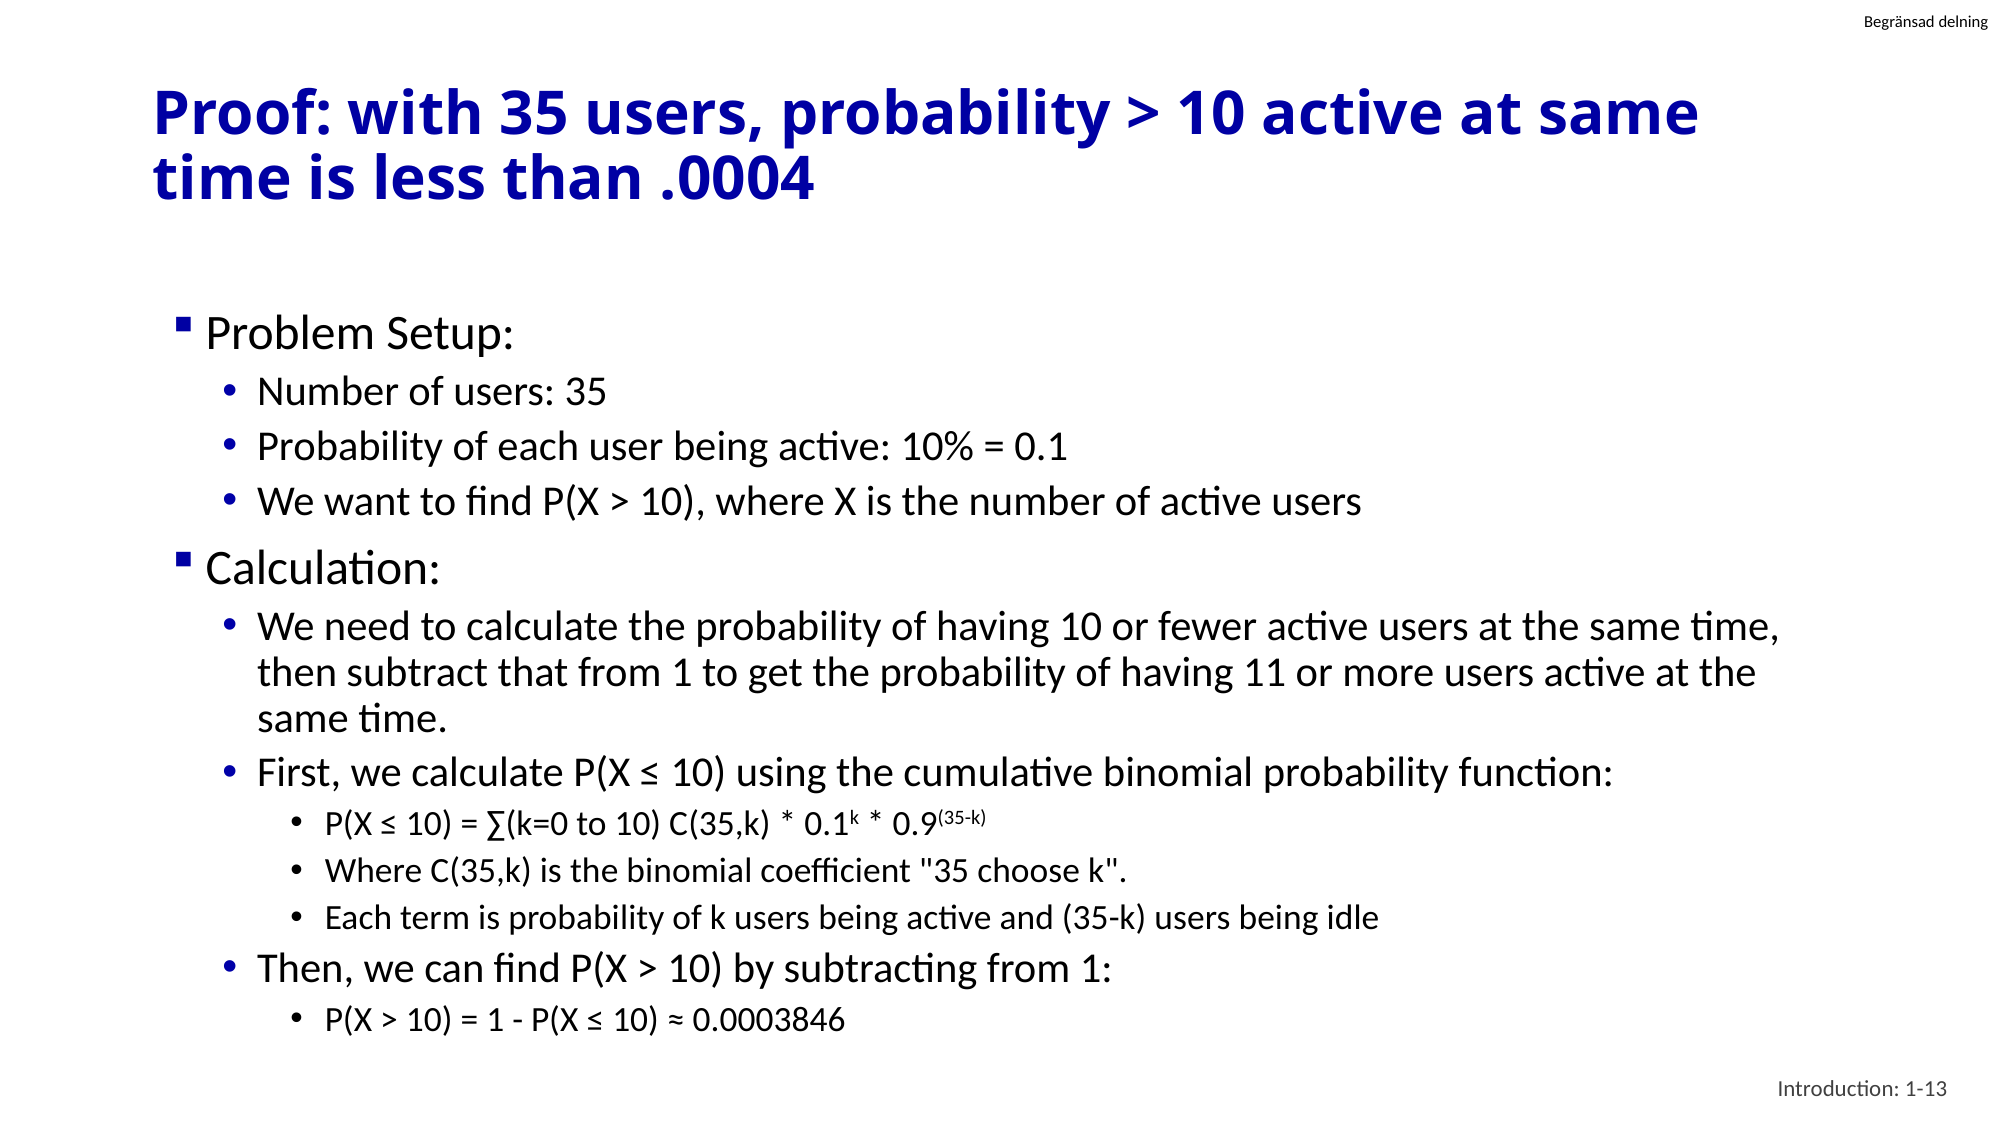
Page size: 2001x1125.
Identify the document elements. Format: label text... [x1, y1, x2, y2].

slide_number Introduction: 1-13 [1512, 1056, 1963, 1117]
title Proof: with 35 users, probability > 10 active at same time is less than .0004 [137, 74, 1863, 221]
list Problem Setup: Number of users: 35 Probability of each user being active: 10% = 0.1 We want to find P(X > 10), where X is the number of active users Calculation: We need to calculate the probability of having 10 or fewer active users at the same time, then subtract that from 1 to get the probability of having 11 or more users active at the same time. First, we calculate P(X ≤ 10) using the cumulative binomial probability function: P(X ≤ 10) = ∑(k=0 to 10) C(35,k) * 0.1k * 0.9(35-k) Where C(35,k) is the binomial coefficient "35 choose k". Each term is probability of k users being active and (35-k) users being idle Then, we can find P(X > 10) by subtracting from 1: P(X > 10) = 1 - P(X ≤ 10) ≈ 0.0003846 [137, 299, 1863, 1051]
